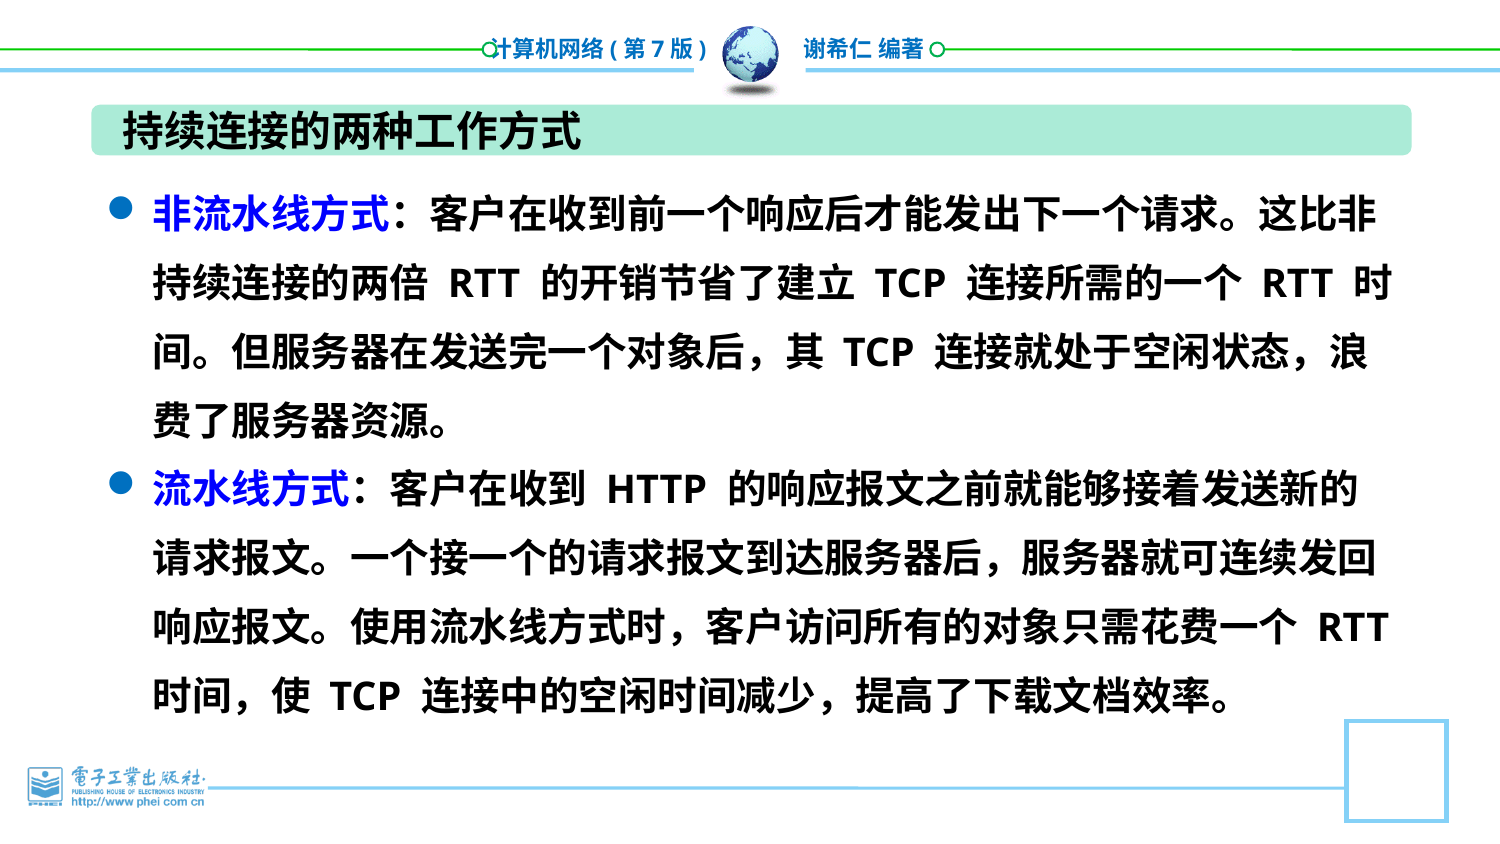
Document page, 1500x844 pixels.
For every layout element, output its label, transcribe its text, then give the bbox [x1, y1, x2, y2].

text_box 非流水线方式：客户在收到前一个响应后才能发出下一个请求。这比非持续连接的两倍 RTT 的开销节省了建立 TCP 连接所需的一个 RTT 时间。但服务器在发送完一个对象后，其 TCP 连接就处于空闲状态，浪费了服务器资源。 流水线方式：客户在收到 HTTP 的响应报文之前就能够接着发送新的请求报文。一个接一个的请求报文到达服务器后，服务器就可连续发回响应报文。使用流水线方式时，客户访问所有的对象只需花费一个 RTT时间，使 TCP 连接中的空闲时间减少，提高了下载文档效率。 [91, 160, 1413, 726]
text_box [91, 104, 107, 156]
text_box [597, 104, 1412, 156]
picture [23, 764, 208, 809]
picture [720, 24, 780, 100]
text_box 持续连接的两种工作方式 [107, 97, 597, 163]
